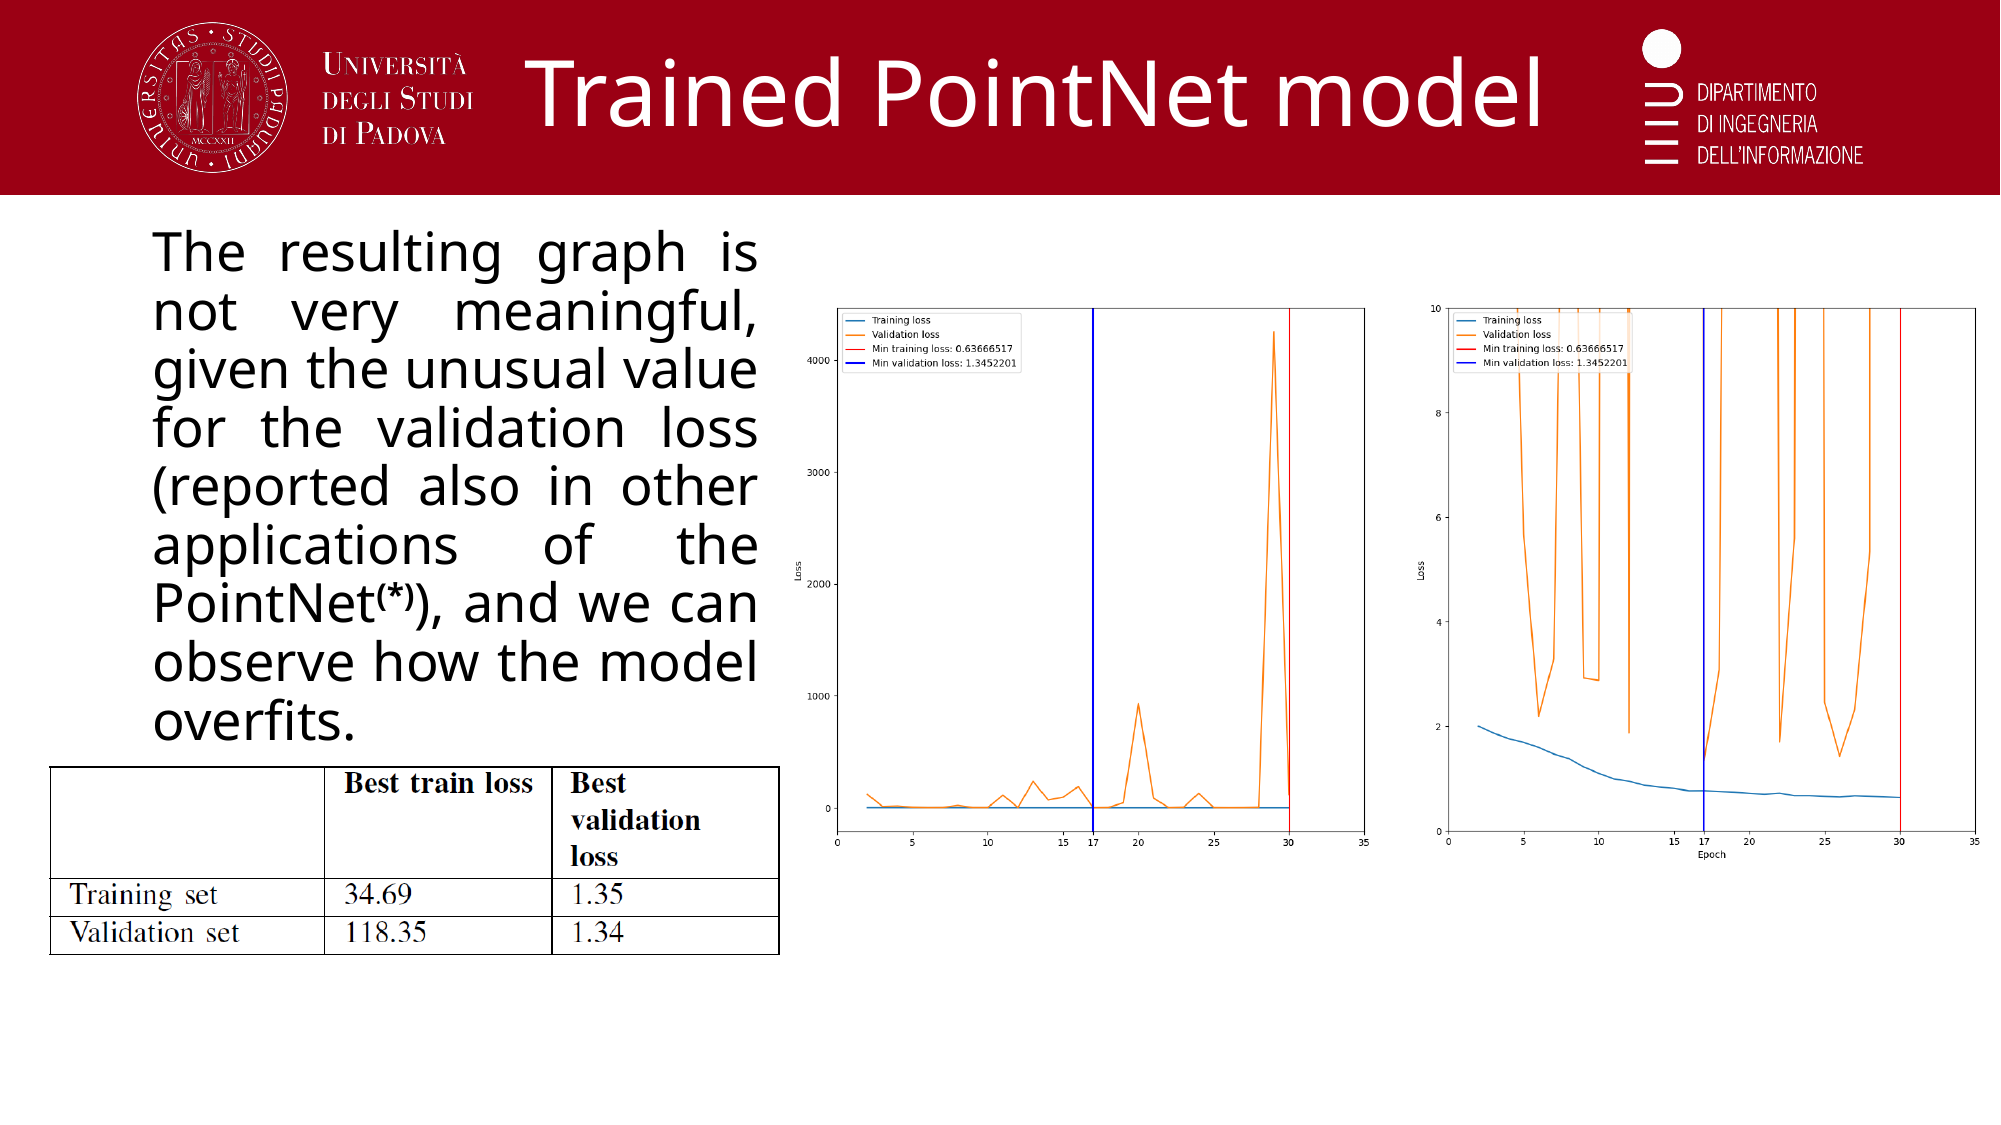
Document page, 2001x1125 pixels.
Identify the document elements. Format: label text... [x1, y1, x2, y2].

picture [41, 277, 1372, 963]
title Trained PointNet model [507, 21, 1564, 172]
picture [1642, 29, 1863, 164]
picture [137, 22, 473, 173]
picture [1410, 277, 1987, 863]
list The resulting graph is not very meaningful, given the unusual value for the validation loss (reported also in other applications of the PointNet(*)), and we can observe how the model overfits. [137, 217, 776, 752]
